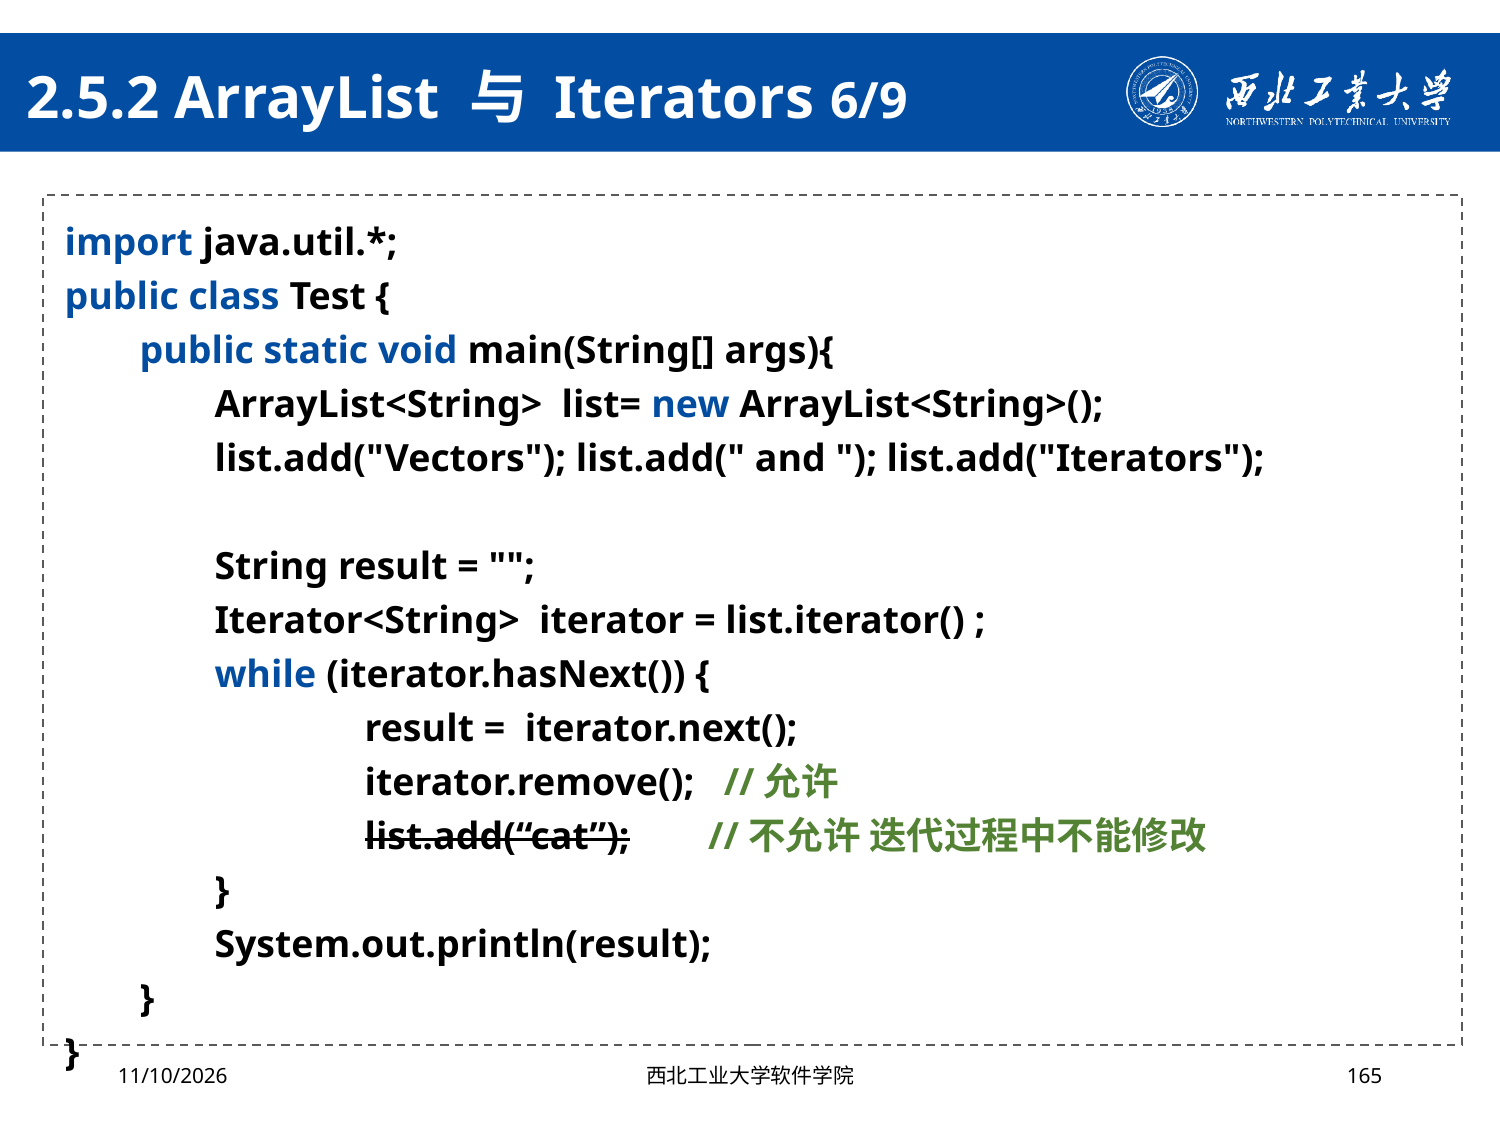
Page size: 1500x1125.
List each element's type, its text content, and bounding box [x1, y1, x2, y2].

title 2.5.2 ArrayList 与 Iterators 6/9 [11, 49, 1115, 149]
slide_number 165 [1059, 1055, 1397, 1116]
footer 西北工业大学软件学院 [496, 1055, 1004, 1116]
list import java.util.*; public class Test { public static void main(String[] args){ ArrayList<String> list= new ArrayList<String>(); list.add("Vectors"); list.add(" and "); list.add("Iterators"); String result = ""; Iterator<String> iterator = list.iterator() ; while (iterator.hasNext()) { result = iterator.next(); iterator.remove(); //允许 list.add(“cat”); //不允许 迭代过程中不能修改 } System.out.println(result); } } [49, 201, 1457, 1036]
picture [1126, 56, 1198, 127]
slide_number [103, 1055, 441, 1116]
picture [1226, 68, 1451, 125]
